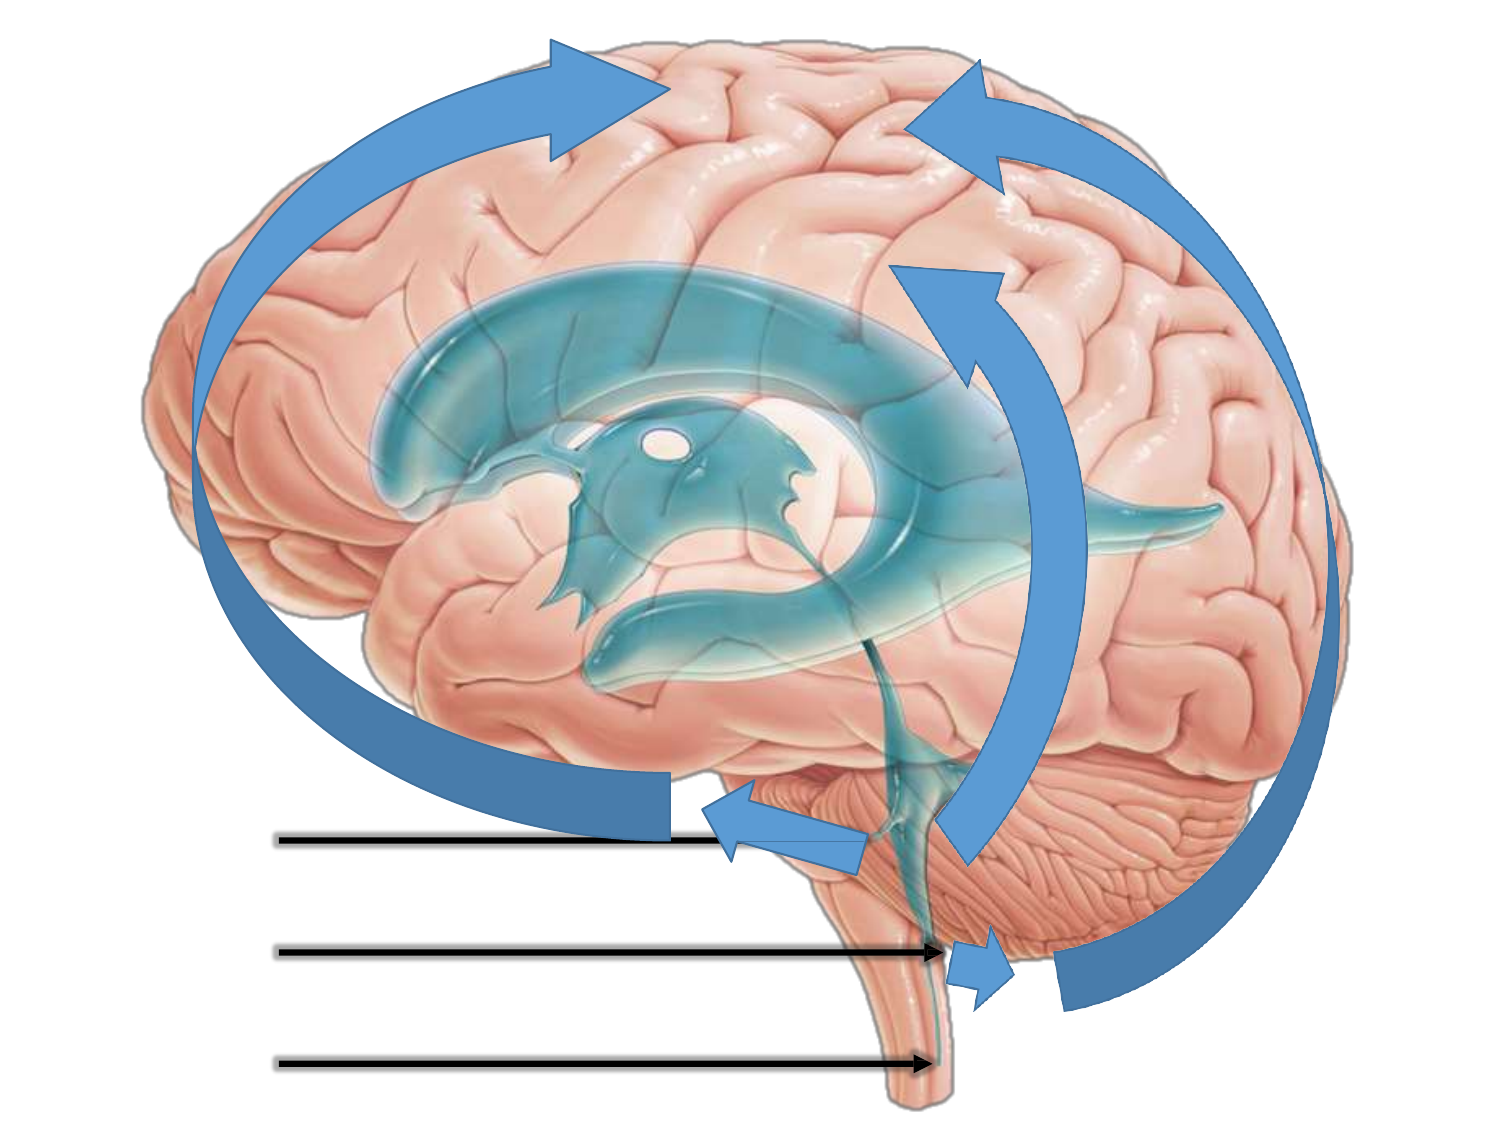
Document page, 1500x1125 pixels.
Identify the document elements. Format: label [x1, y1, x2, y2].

text_box [99, 0, 1401, 1125]
text_box [888, 59, 1340, 1012]
text_box [790, 811, 888, 871]
text_box [267, 811, 838, 871]
text_box [278, 837, 720, 844]
text_box [278, 1054, 933, 1074]
text_box [267, 922, 888, 983]
text_box [192, 39, 670, 841]
text_box [702, 780, 869, 876]
text_box [267, 1034, 963, 1094]
text_box [278, 949, 888, 956]
